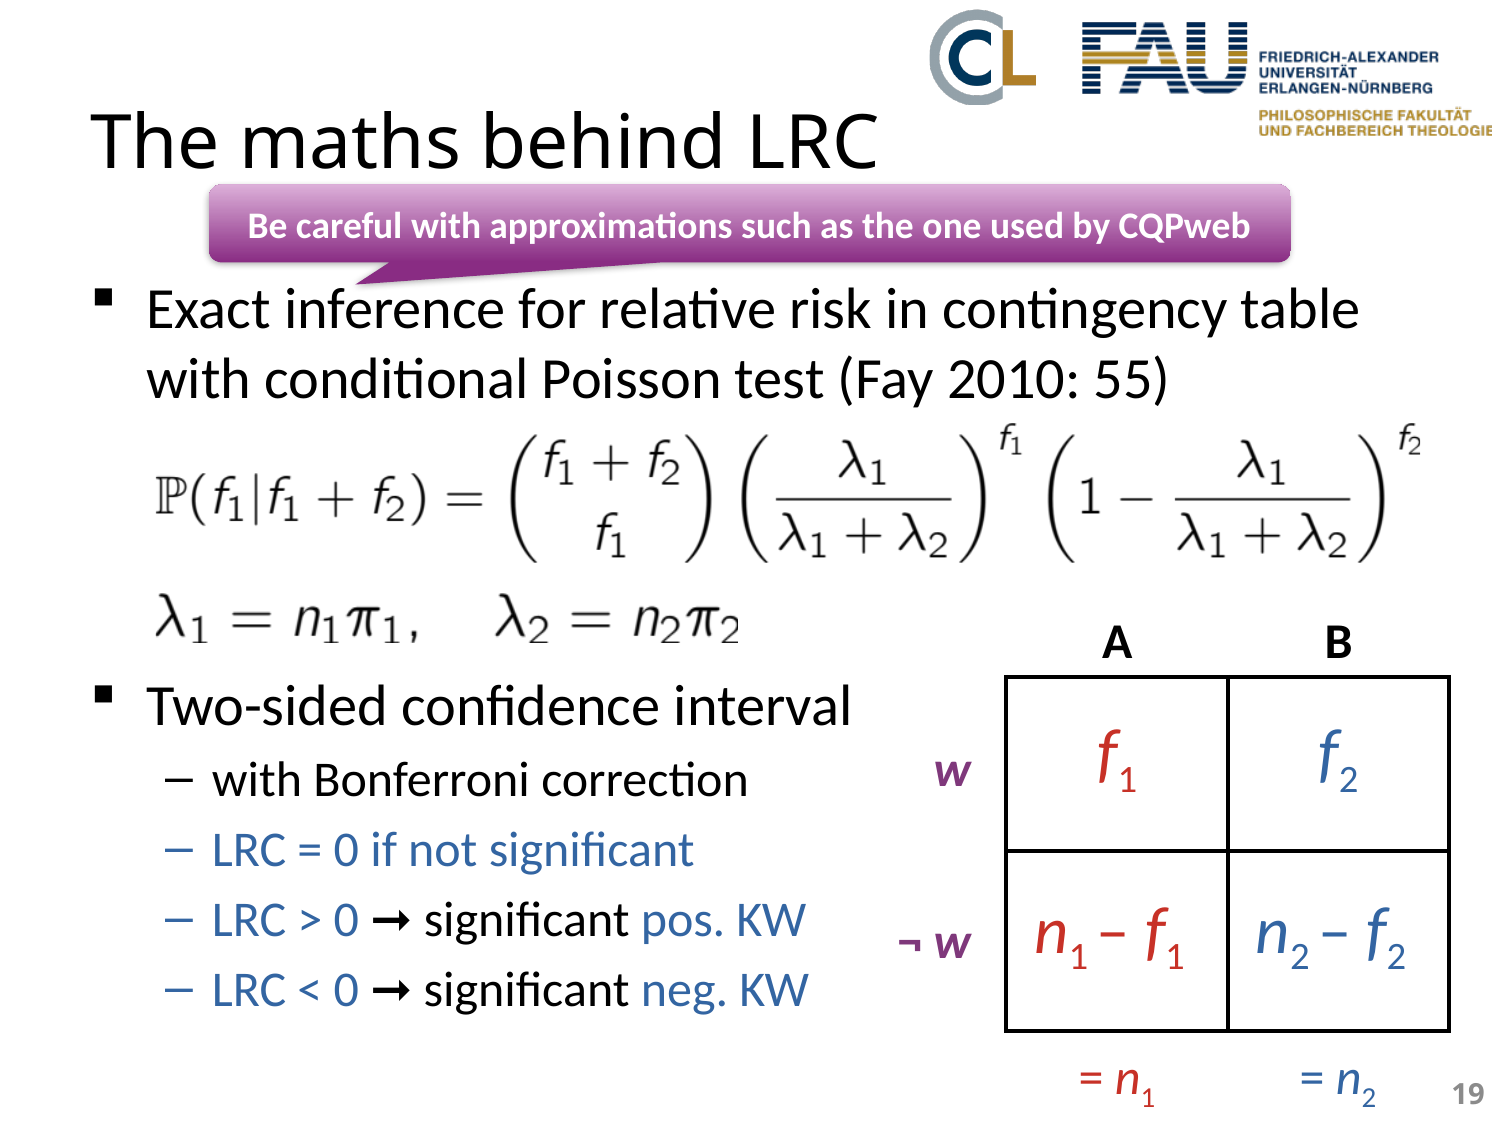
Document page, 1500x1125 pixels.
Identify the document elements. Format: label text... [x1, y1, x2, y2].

slide_number 19 [1149, 1065, 1500, 1125]
list Exact inference for relative risk in contingency table with conditional Poisson test (Fay 2010: 55) Two-sided confidence interval with Bonferroni correction LRC = 0 if not significant LRC > 0 ➞ significant pos. KW LRC < 0 ➞ significant neg. KW [75, 262, 1425, 1038]
picture [155, 592, 739, 643]
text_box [833, 600, 1450, 1114]
text_box Be careful with approximations such as the one used by CQPweb [208, 184, 1291, 285]
picture [155, 422, 1421, 563]
title The maths behind LRC [75, 45, 1425, 233]
